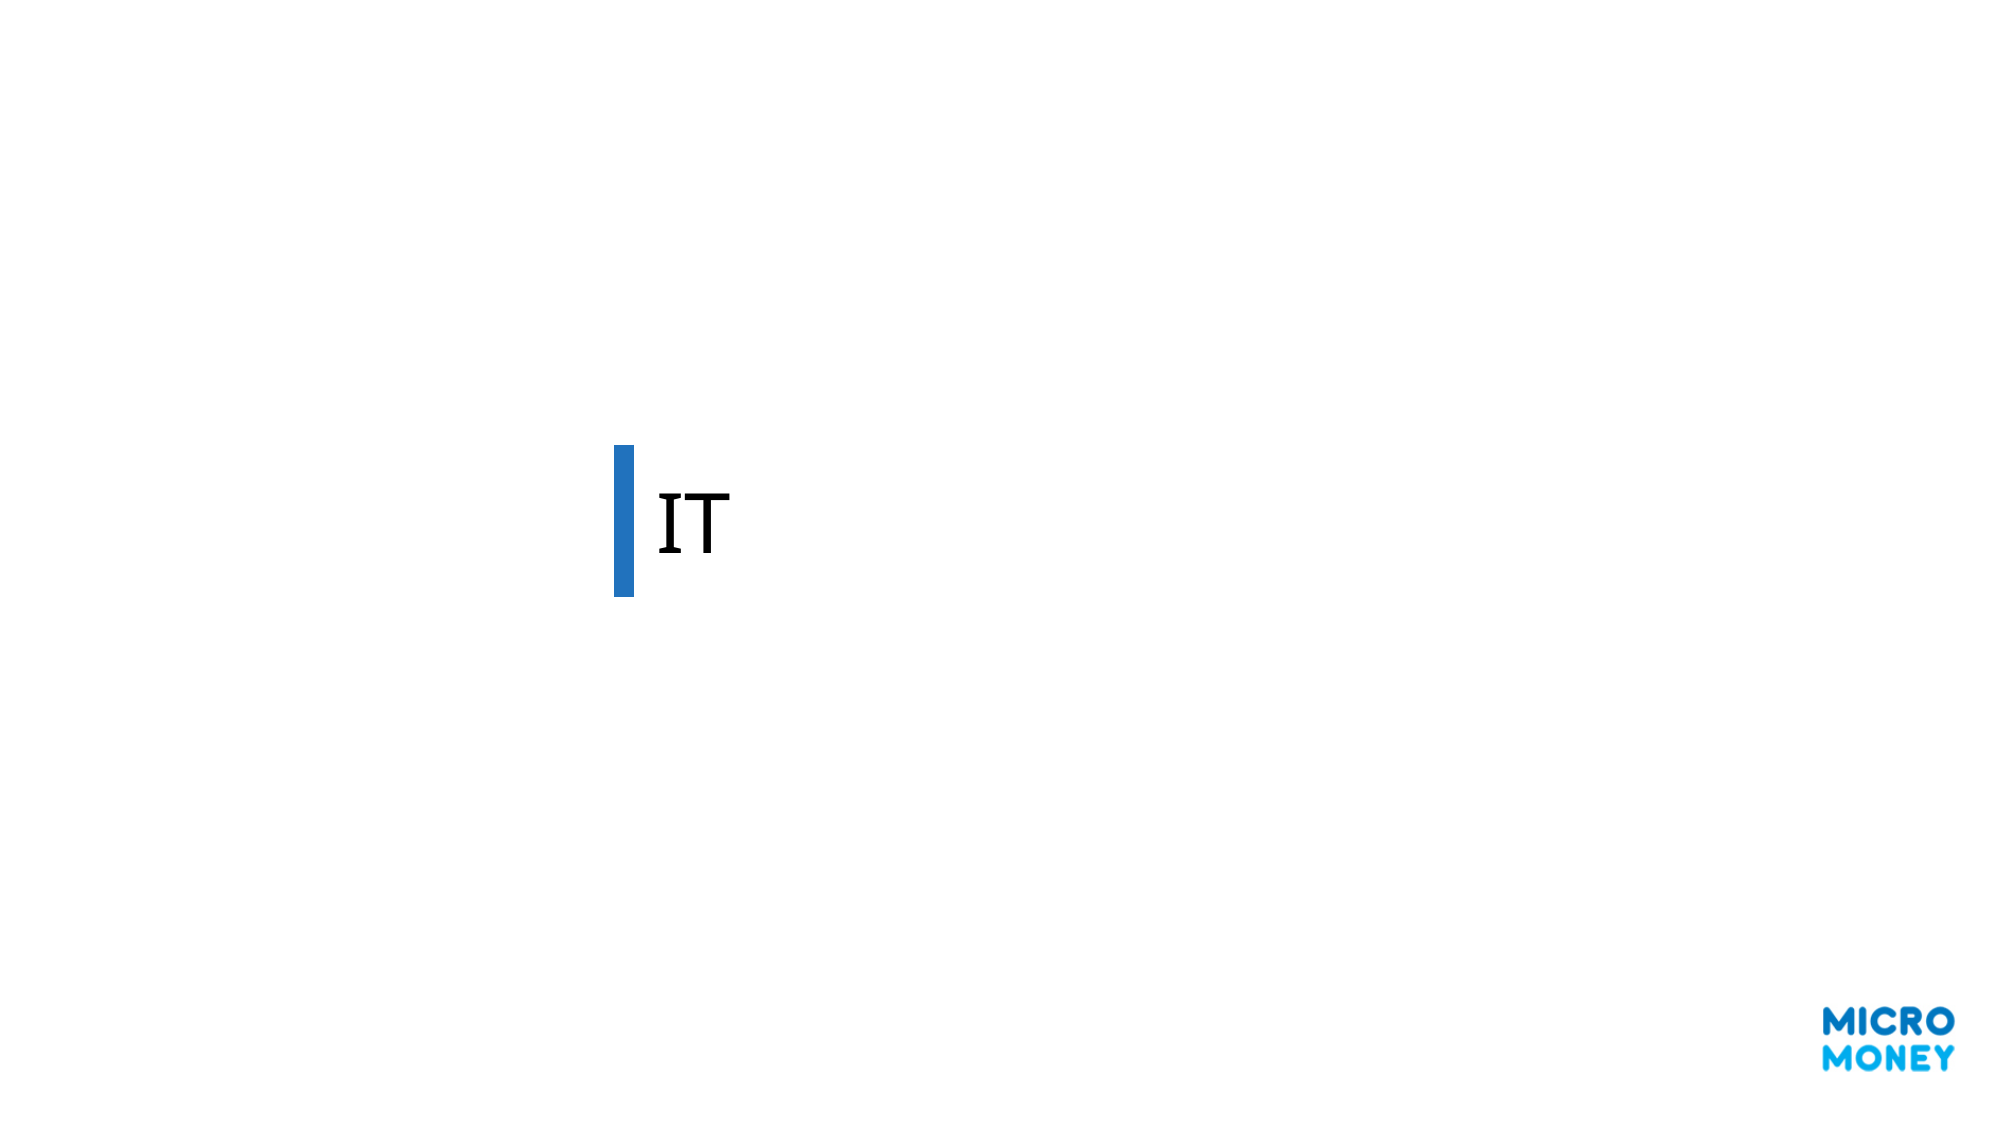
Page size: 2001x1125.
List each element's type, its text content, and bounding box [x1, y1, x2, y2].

picture [1783, 933, 1995, 1125]
text_box IT [642, 462, 1870, 578]
